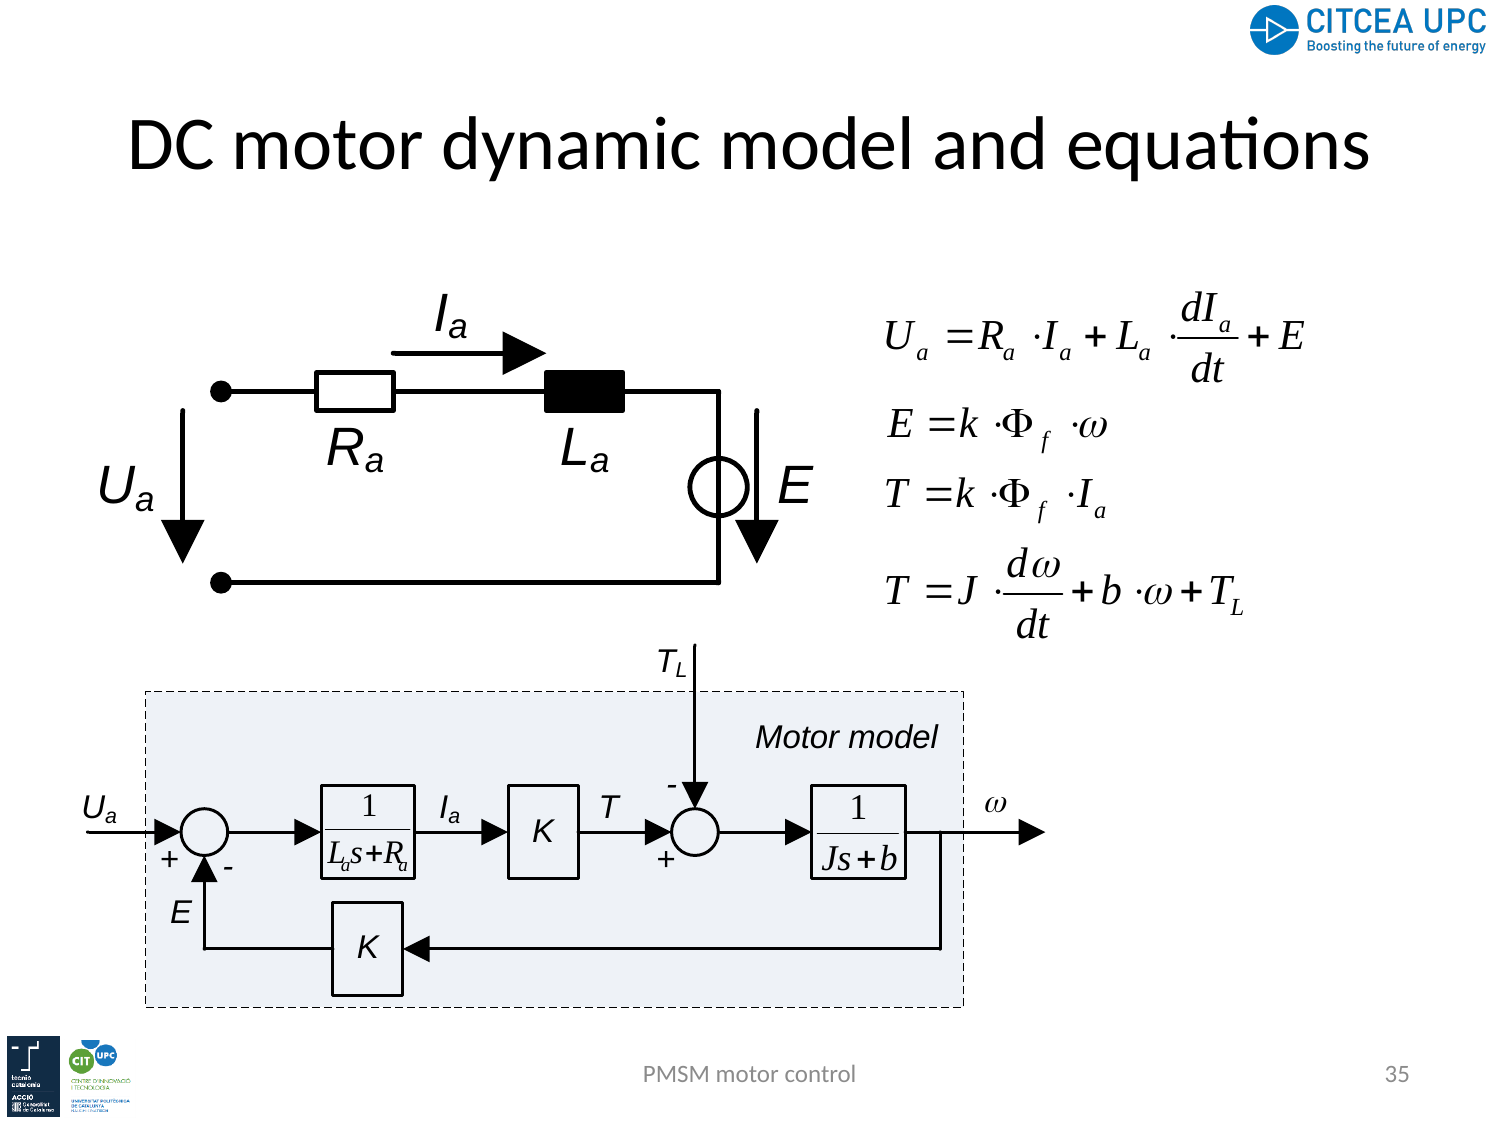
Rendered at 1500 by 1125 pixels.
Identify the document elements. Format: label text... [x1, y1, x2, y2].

picture [64, 1039, 136, 1118]
slide_number 35 [1074, 1042, 1425, 1103]
picture [76, 633, 1051, 1013]
picture [88, 266, 822, 602]
footer PMSM motor control [512, 1042, 988, 1103]
picture [5, 1034, 61, 1118]
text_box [879, 278, 1315, 649]
picture [1250, 5, 1497, 60]
title DC motor dynamic model and equations [75, 45, 1425, 233]
